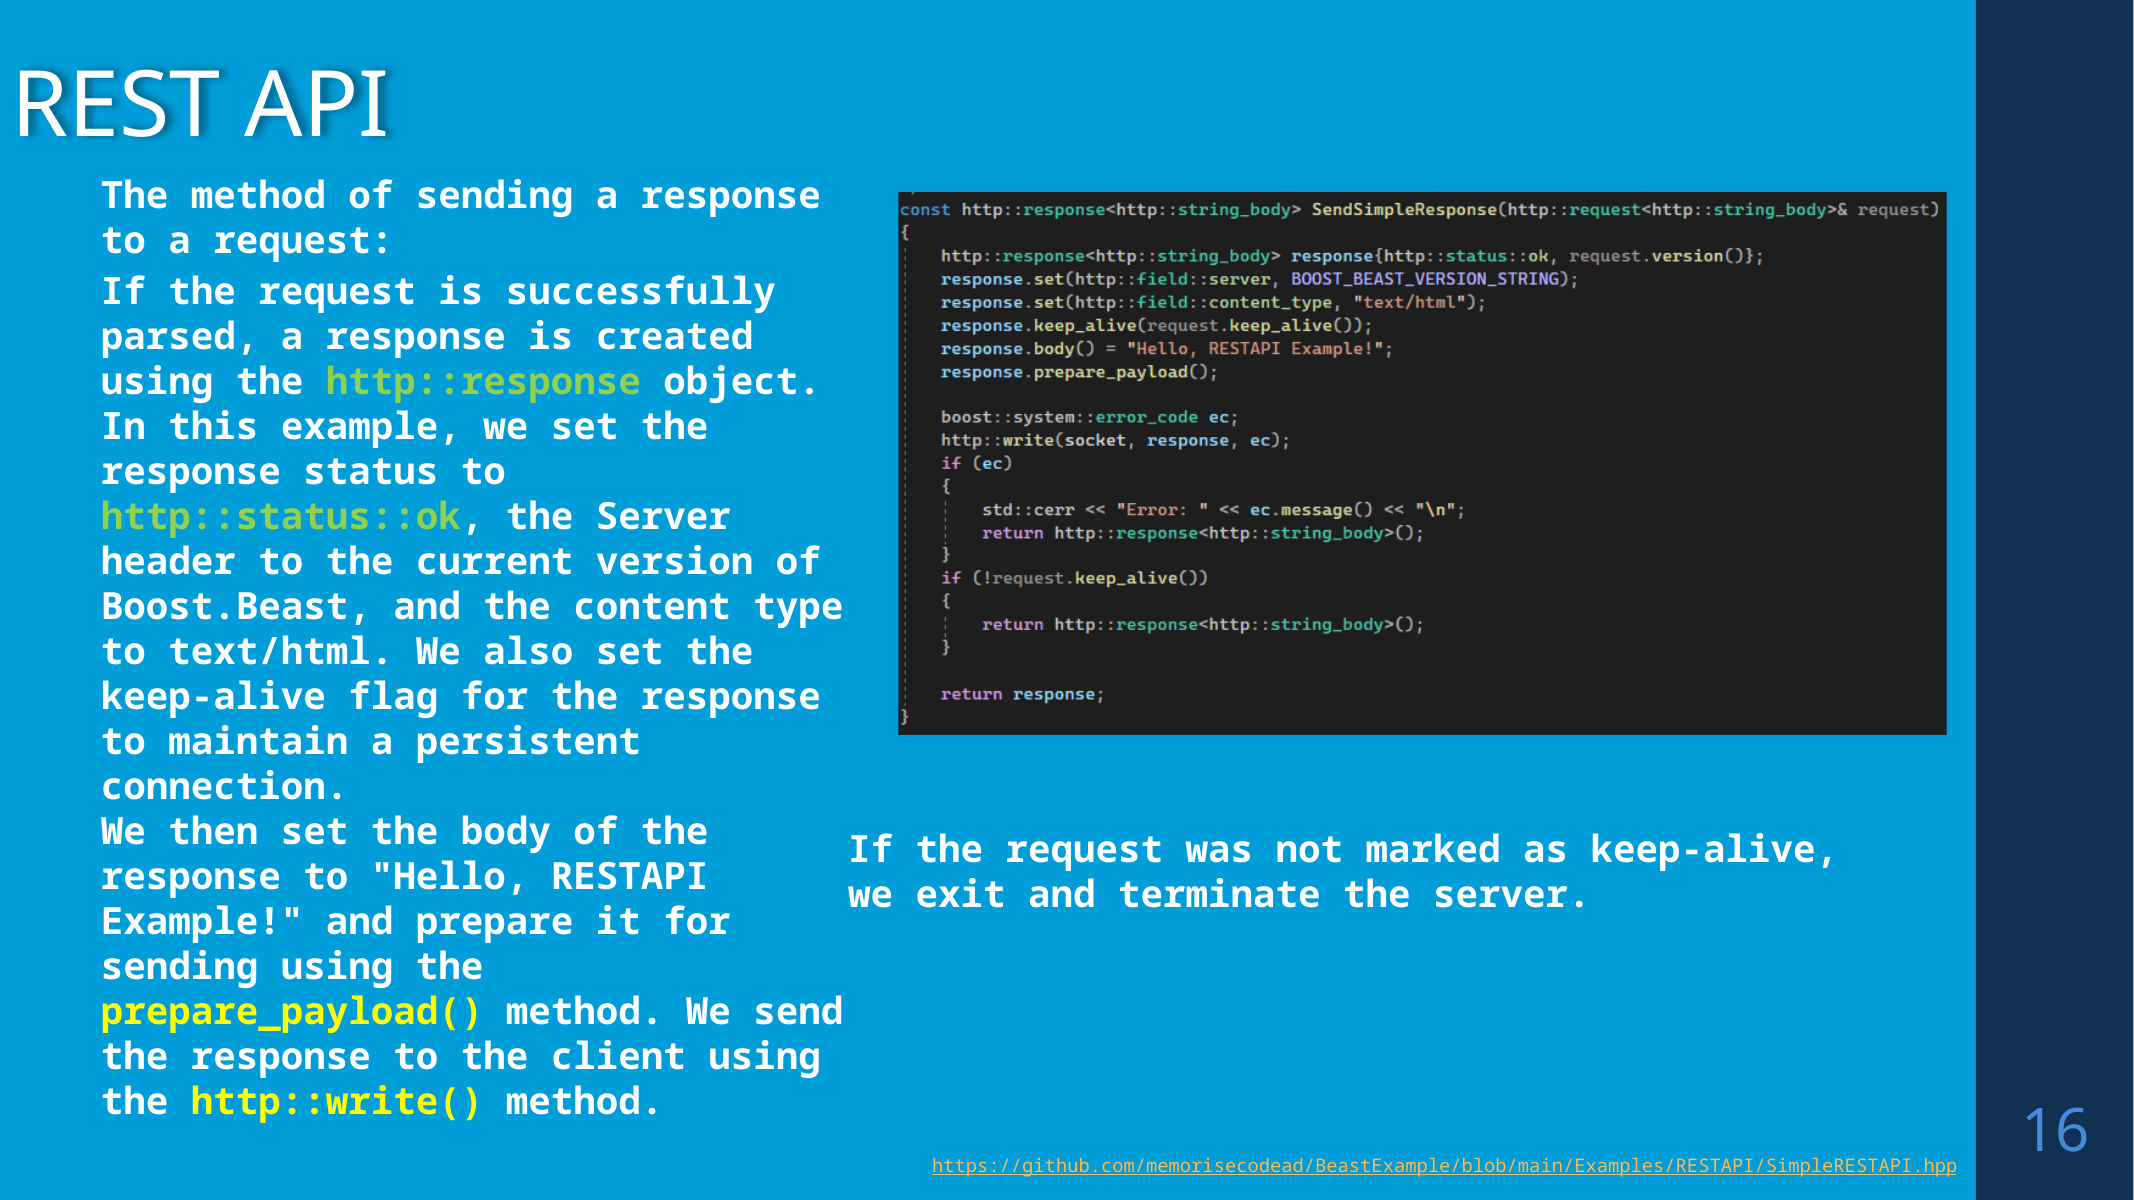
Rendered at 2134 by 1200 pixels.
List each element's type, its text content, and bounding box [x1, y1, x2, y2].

text_box If the request is successfully parsed, a response is created using the http::response object. In this example, we set the response status to http::status::ok, the Server header to the current version of Boost.Beast, and the content type to text/html. We also set the keep-alive flag for the response to maintain a persistent connection. We then set the body of the response to "Hello, RESTAPI Example!" and prepare it for sending using the prepare_payload() method. We send the response to the client using the http::write() method. [85, 259, 869, 1130]
text_box https://github.com/memorisecodead/BeastExample/blob/main/Examples/RESTAPI/SimpleRESTAPI.hpp [917, 1145, 1984, 1187]
picture [899, 193, 1946, 734]
slide_number 16 [1975, 1080, 2134, 1184]
text_box REST API [0, 37, 405, 162]
text_box If the request was not marked as keep-alive, we exit and terminate the server. [833, 818, 1900, 923]
text_box The method of sending a response to a request: [86, 163, 848, 259]
